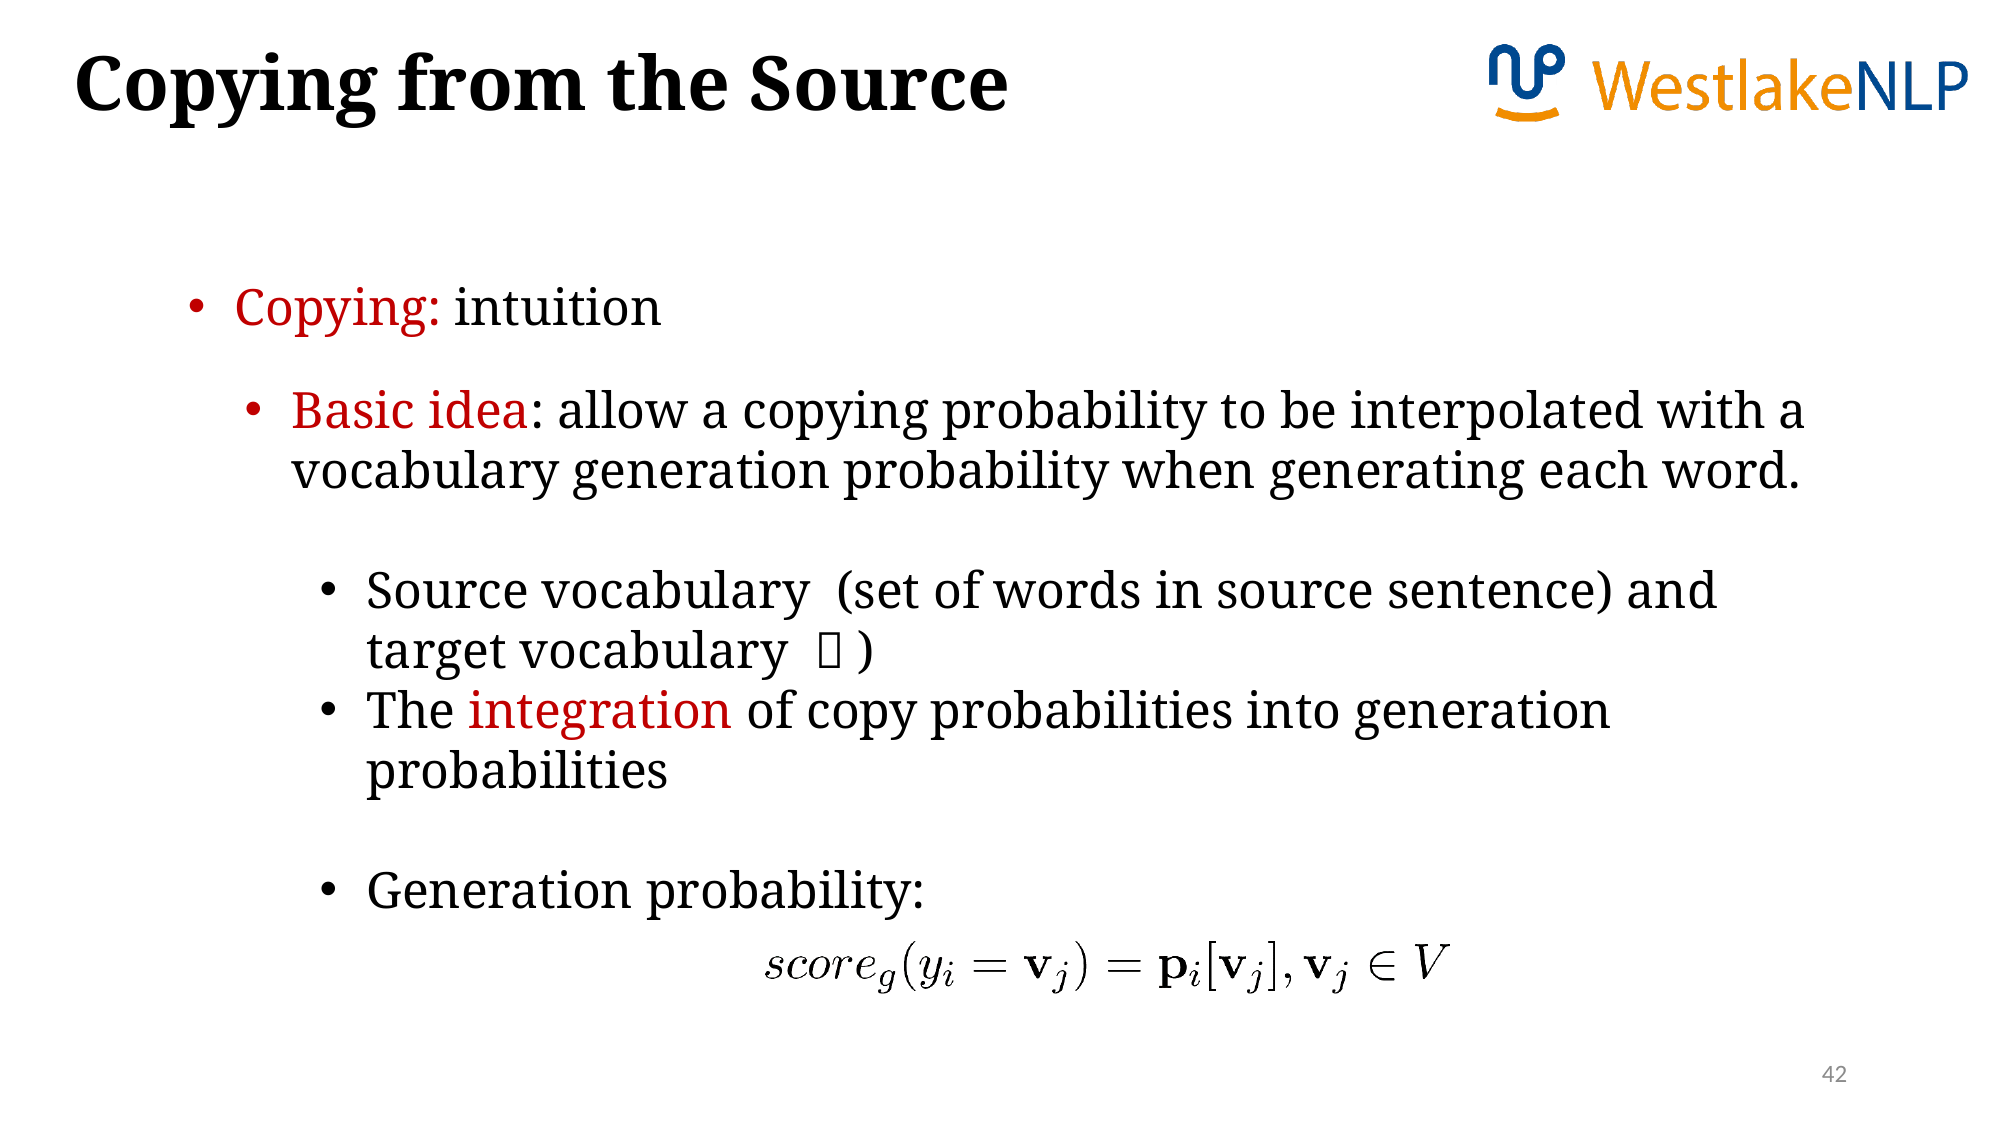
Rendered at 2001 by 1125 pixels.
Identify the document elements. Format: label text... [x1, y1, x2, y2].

picture [764, 928, 1453, 996]
text_box Copying: intuition [173, 268, 807, 343]
picture [1459, 0, 2000, 170]
text_box Copying from the Source [58, 28, 1379, 133]
slide_number 42 [1412, 1042, 1863, 1103]
